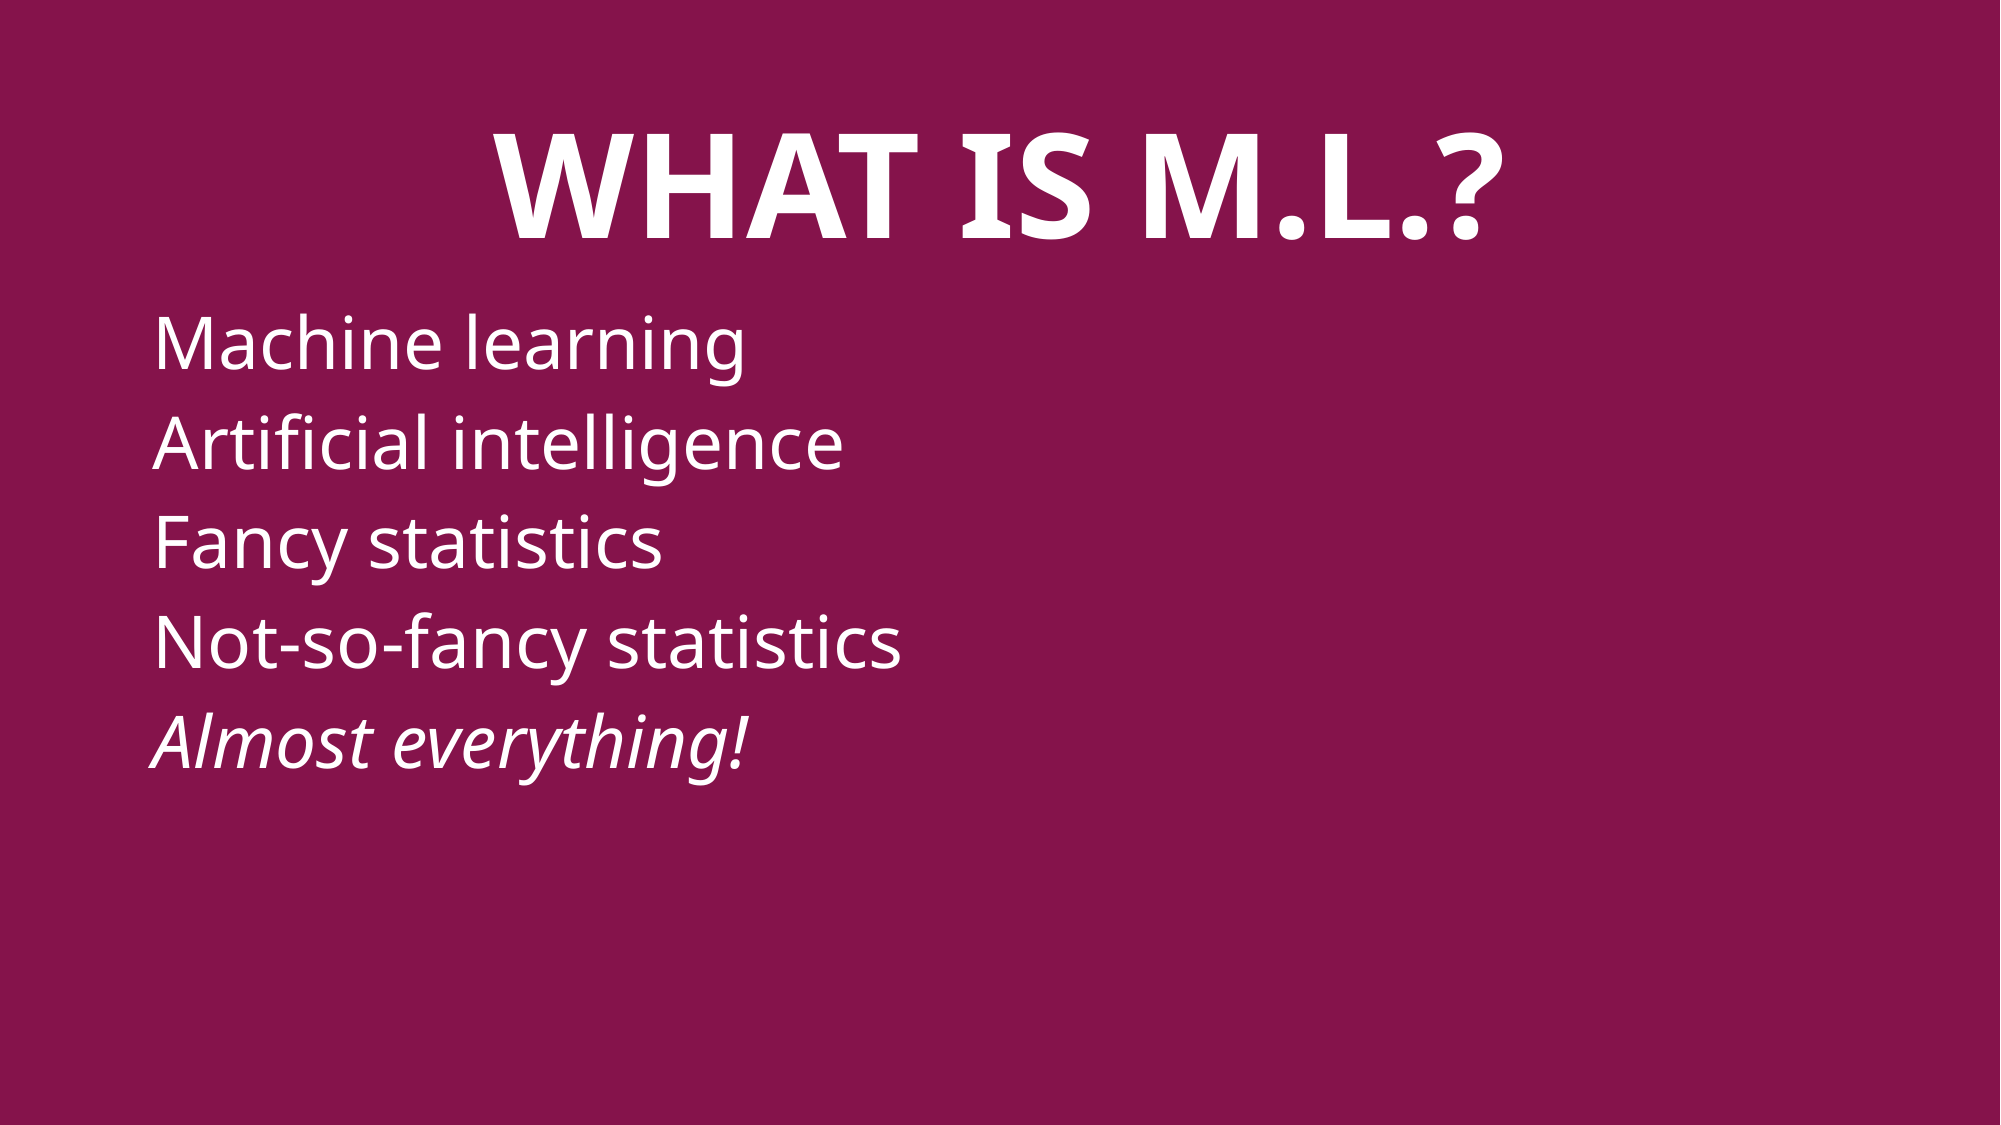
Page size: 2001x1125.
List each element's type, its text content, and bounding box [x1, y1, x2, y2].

list Machine learning Artificial intelligence Fancy statistics Not-so-fancy statistics Almost everything! [137, 299, 1863, 1014]
title What is M.L.? [137, 59, 1863, 278]
